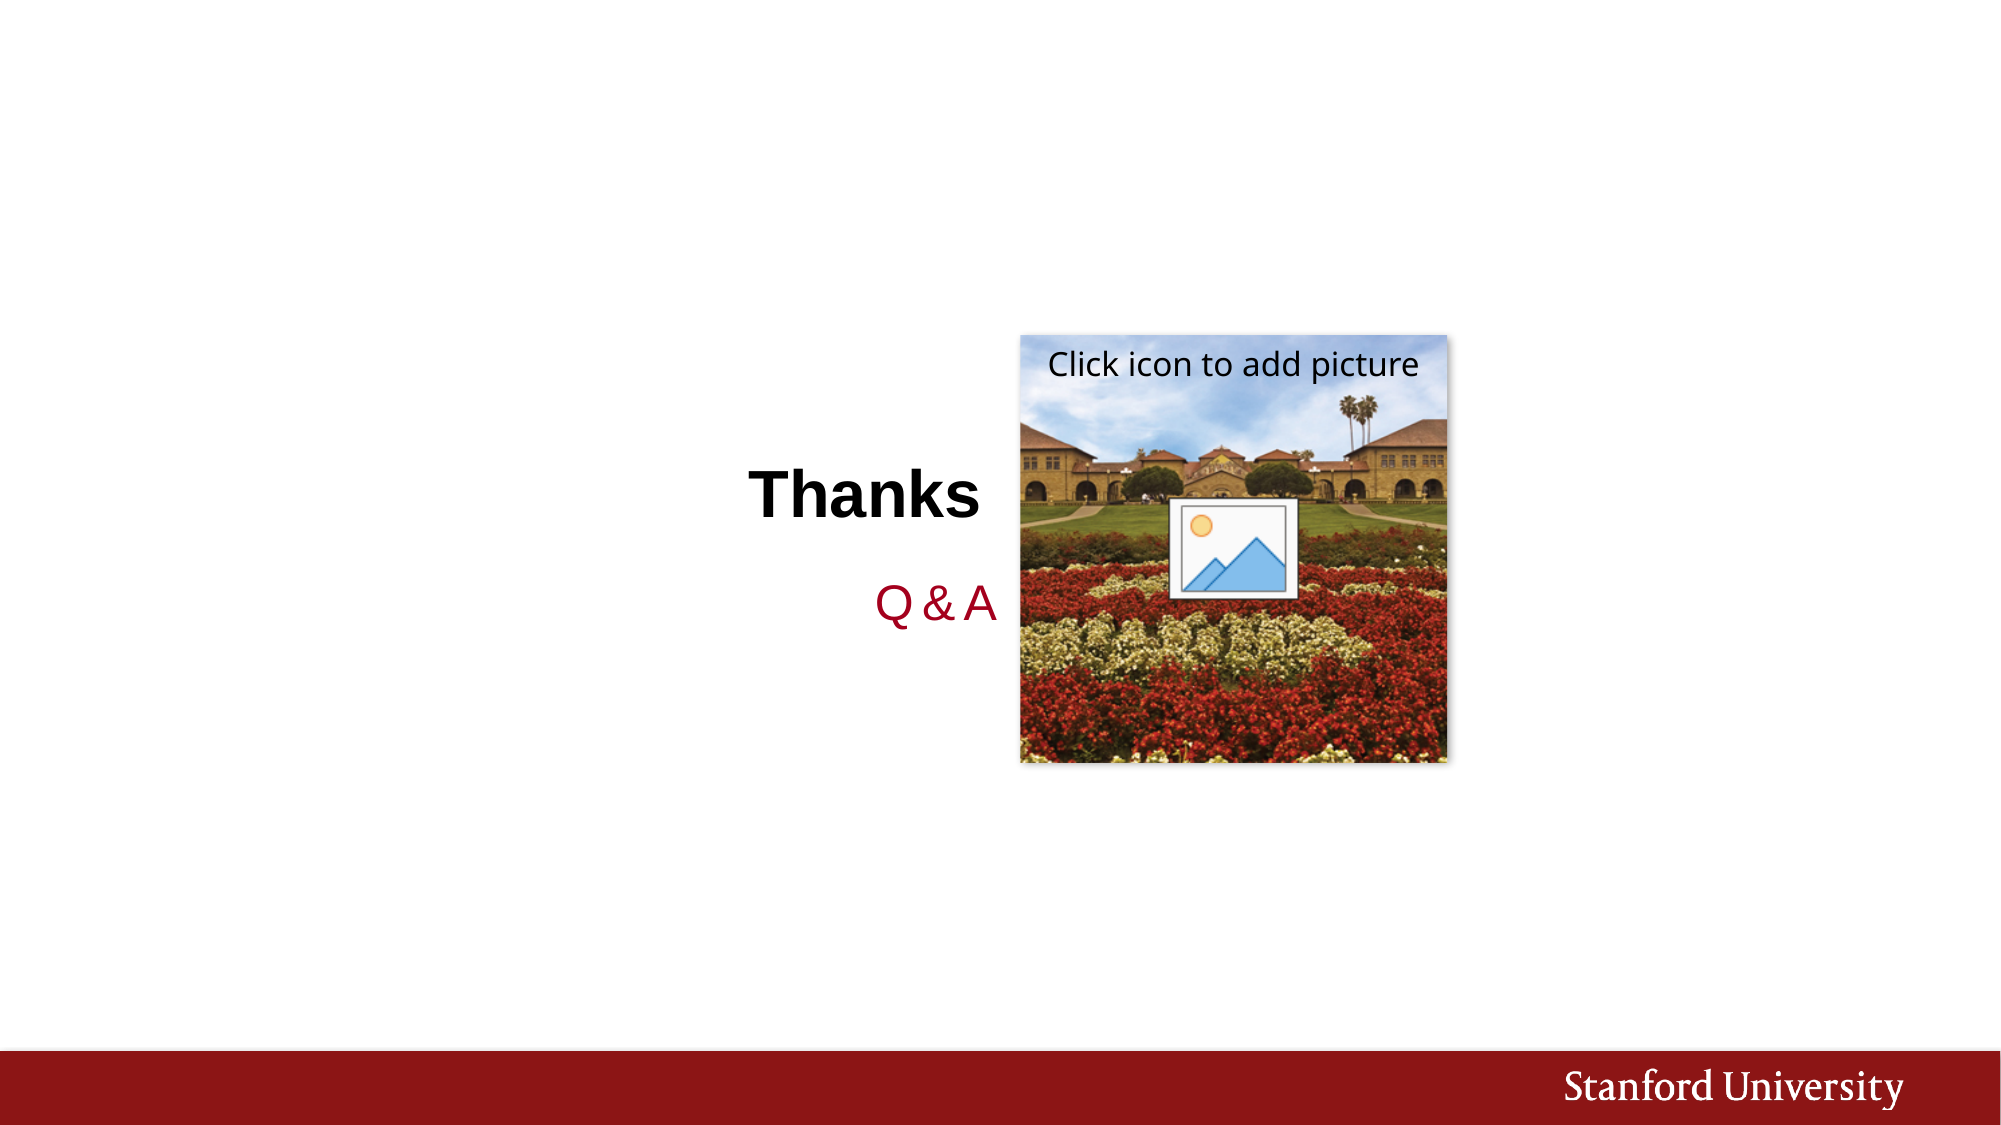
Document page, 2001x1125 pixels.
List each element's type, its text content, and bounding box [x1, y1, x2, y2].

picture [1020, 335, 1448, 763]
title Thanks [350, 336, 997, 539]
list Q&A [350, 562, 997, 767]
